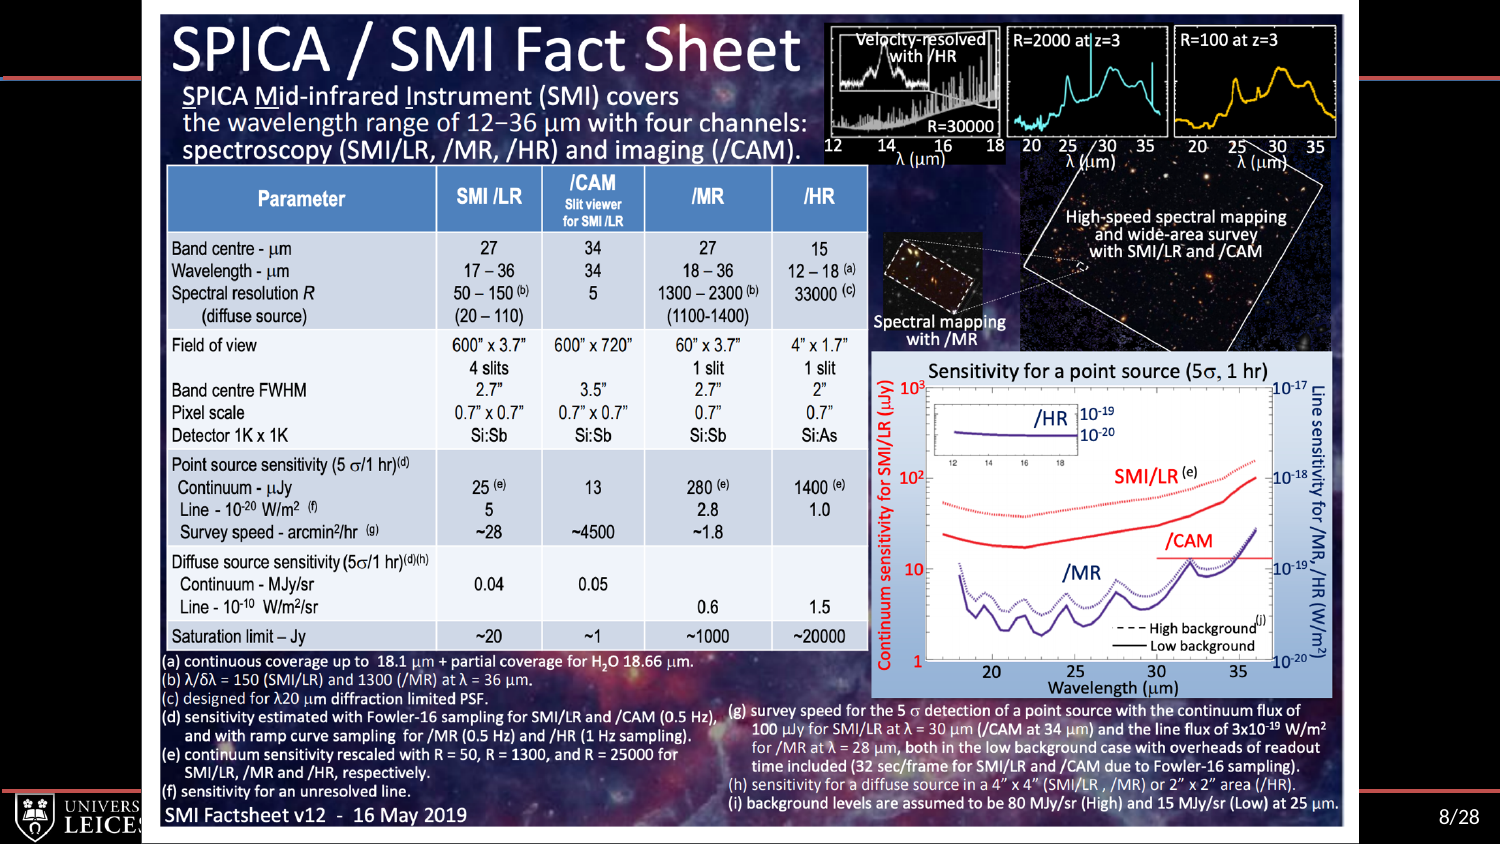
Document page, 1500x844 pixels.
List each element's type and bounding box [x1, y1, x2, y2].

picture [15, 0, 1359, 844]
